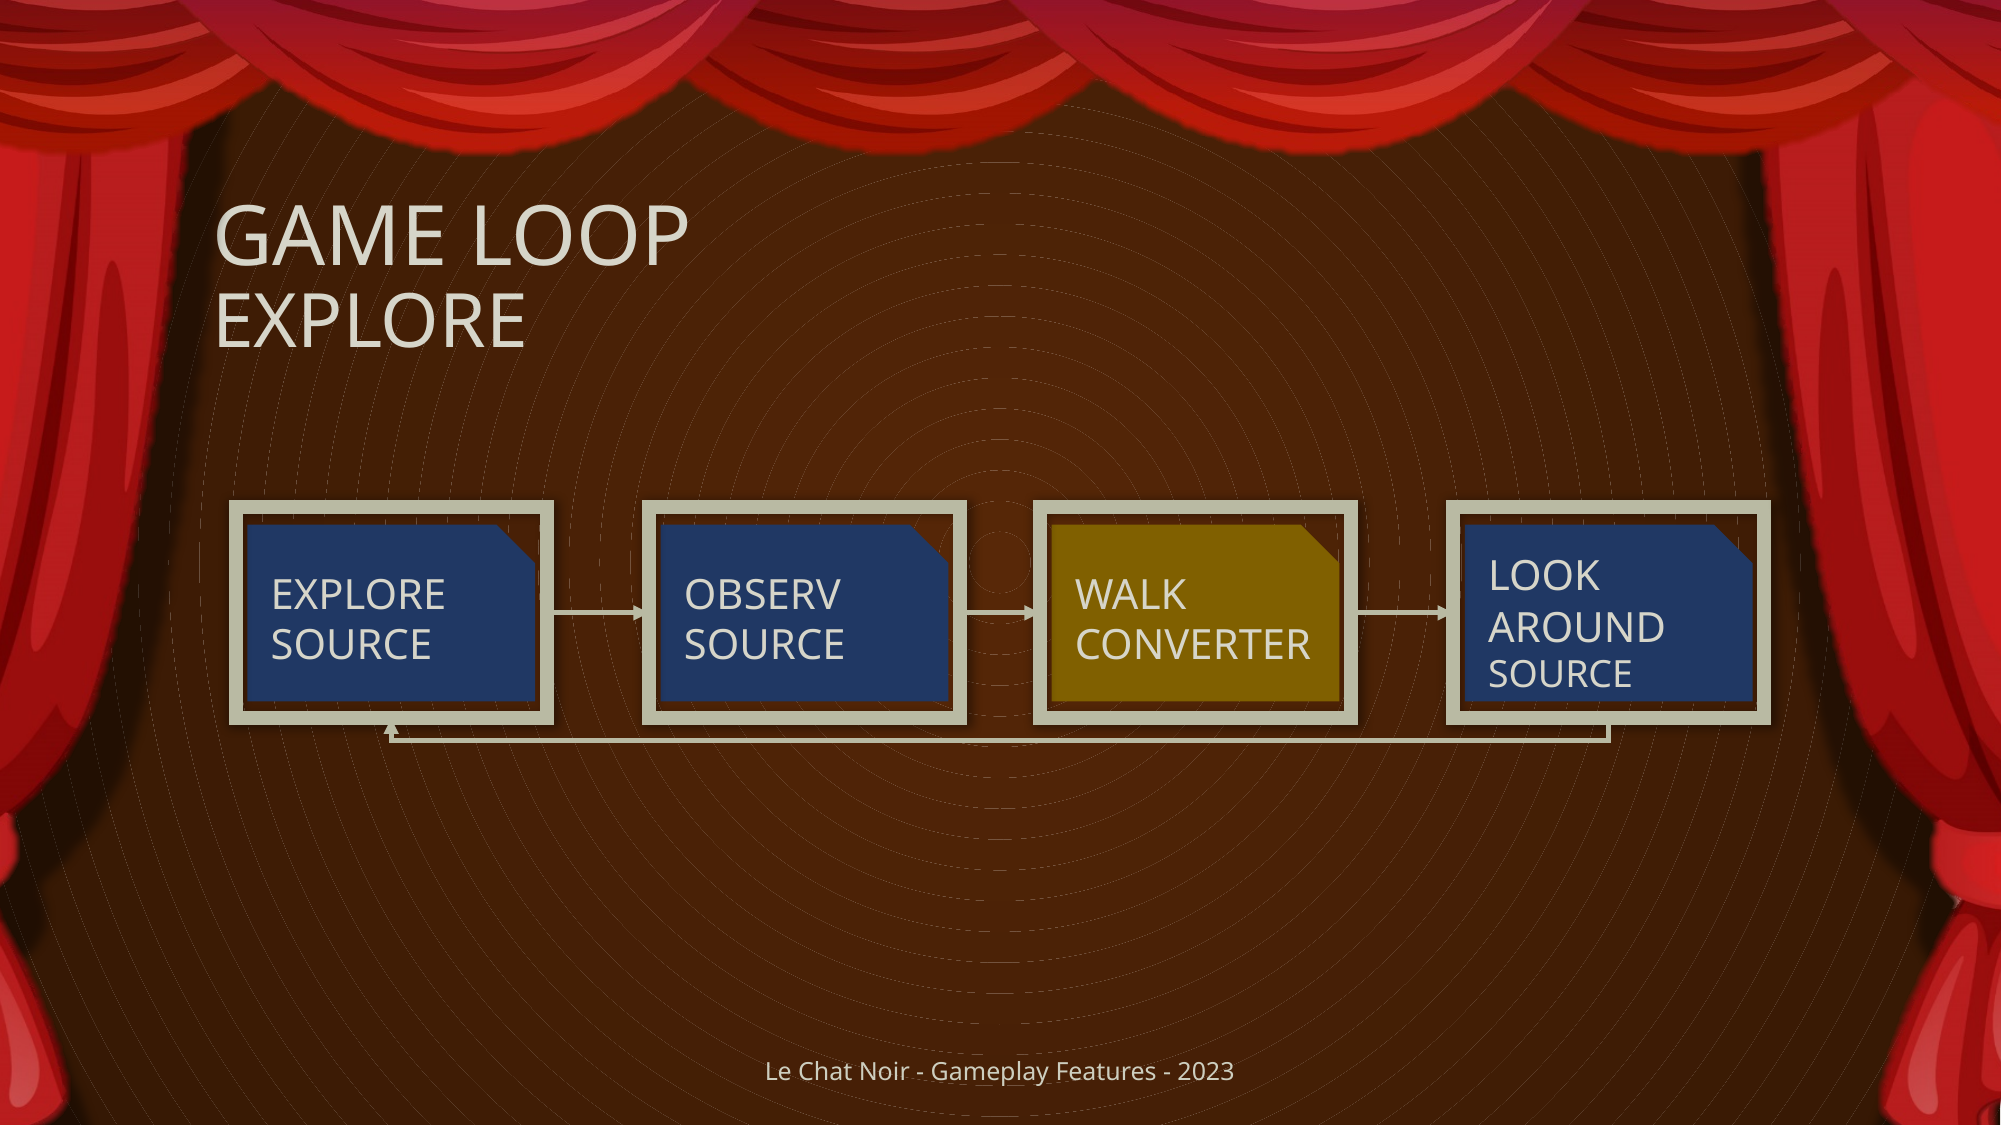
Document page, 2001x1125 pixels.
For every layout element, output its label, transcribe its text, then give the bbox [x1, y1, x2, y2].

picture [0, 0, 2001, 1125]
slide_number 10 [1503, 1042, 1680, 1103]
footer Le Chat Noir - Gameplay Features - 2023 [517, 1042, 1483, 1103]
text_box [263, 507, 1706, 720]
text_box GAME LOOP EXPLORE [303, 194, 1680, 385]
